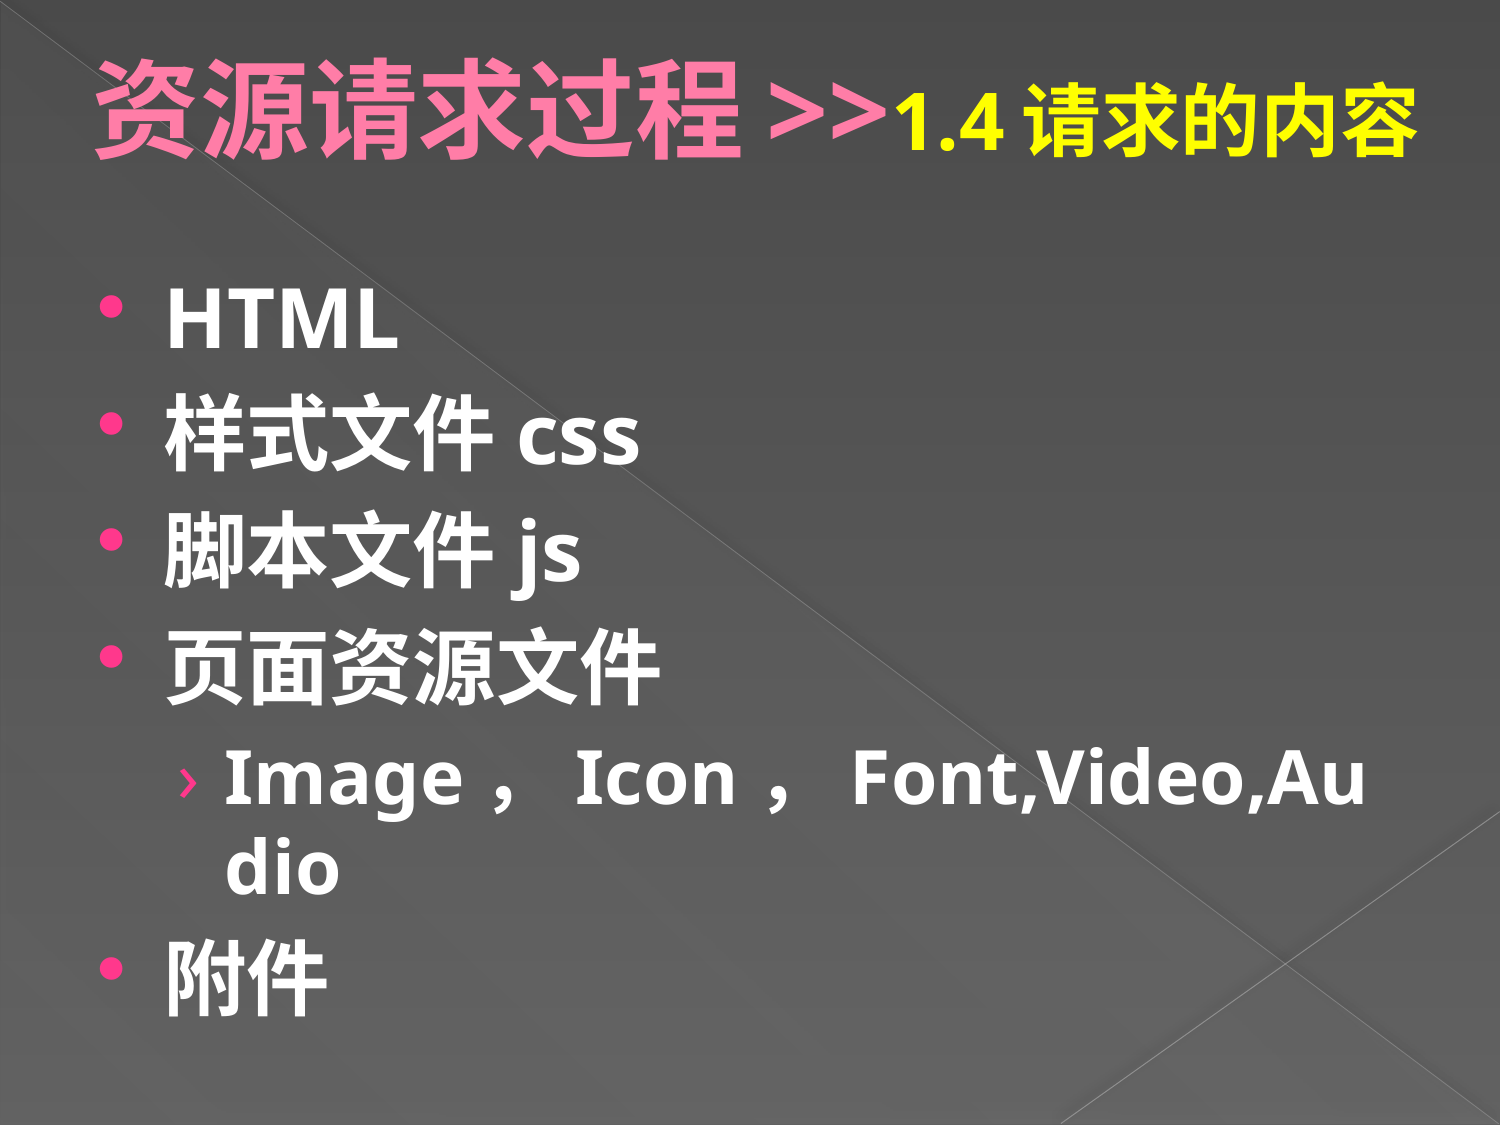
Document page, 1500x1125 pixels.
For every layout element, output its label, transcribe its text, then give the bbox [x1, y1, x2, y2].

list HTML 样式文件css 脚本文件js 页面资源文件 Image，Icon，Font,Video,Audio 附件 [75, 257, 1425, 1090]
text_box [81, 257, 1432, 390]
title 资源请求过程>>1.4请求的内容 [0, 0, 1500, 214]
